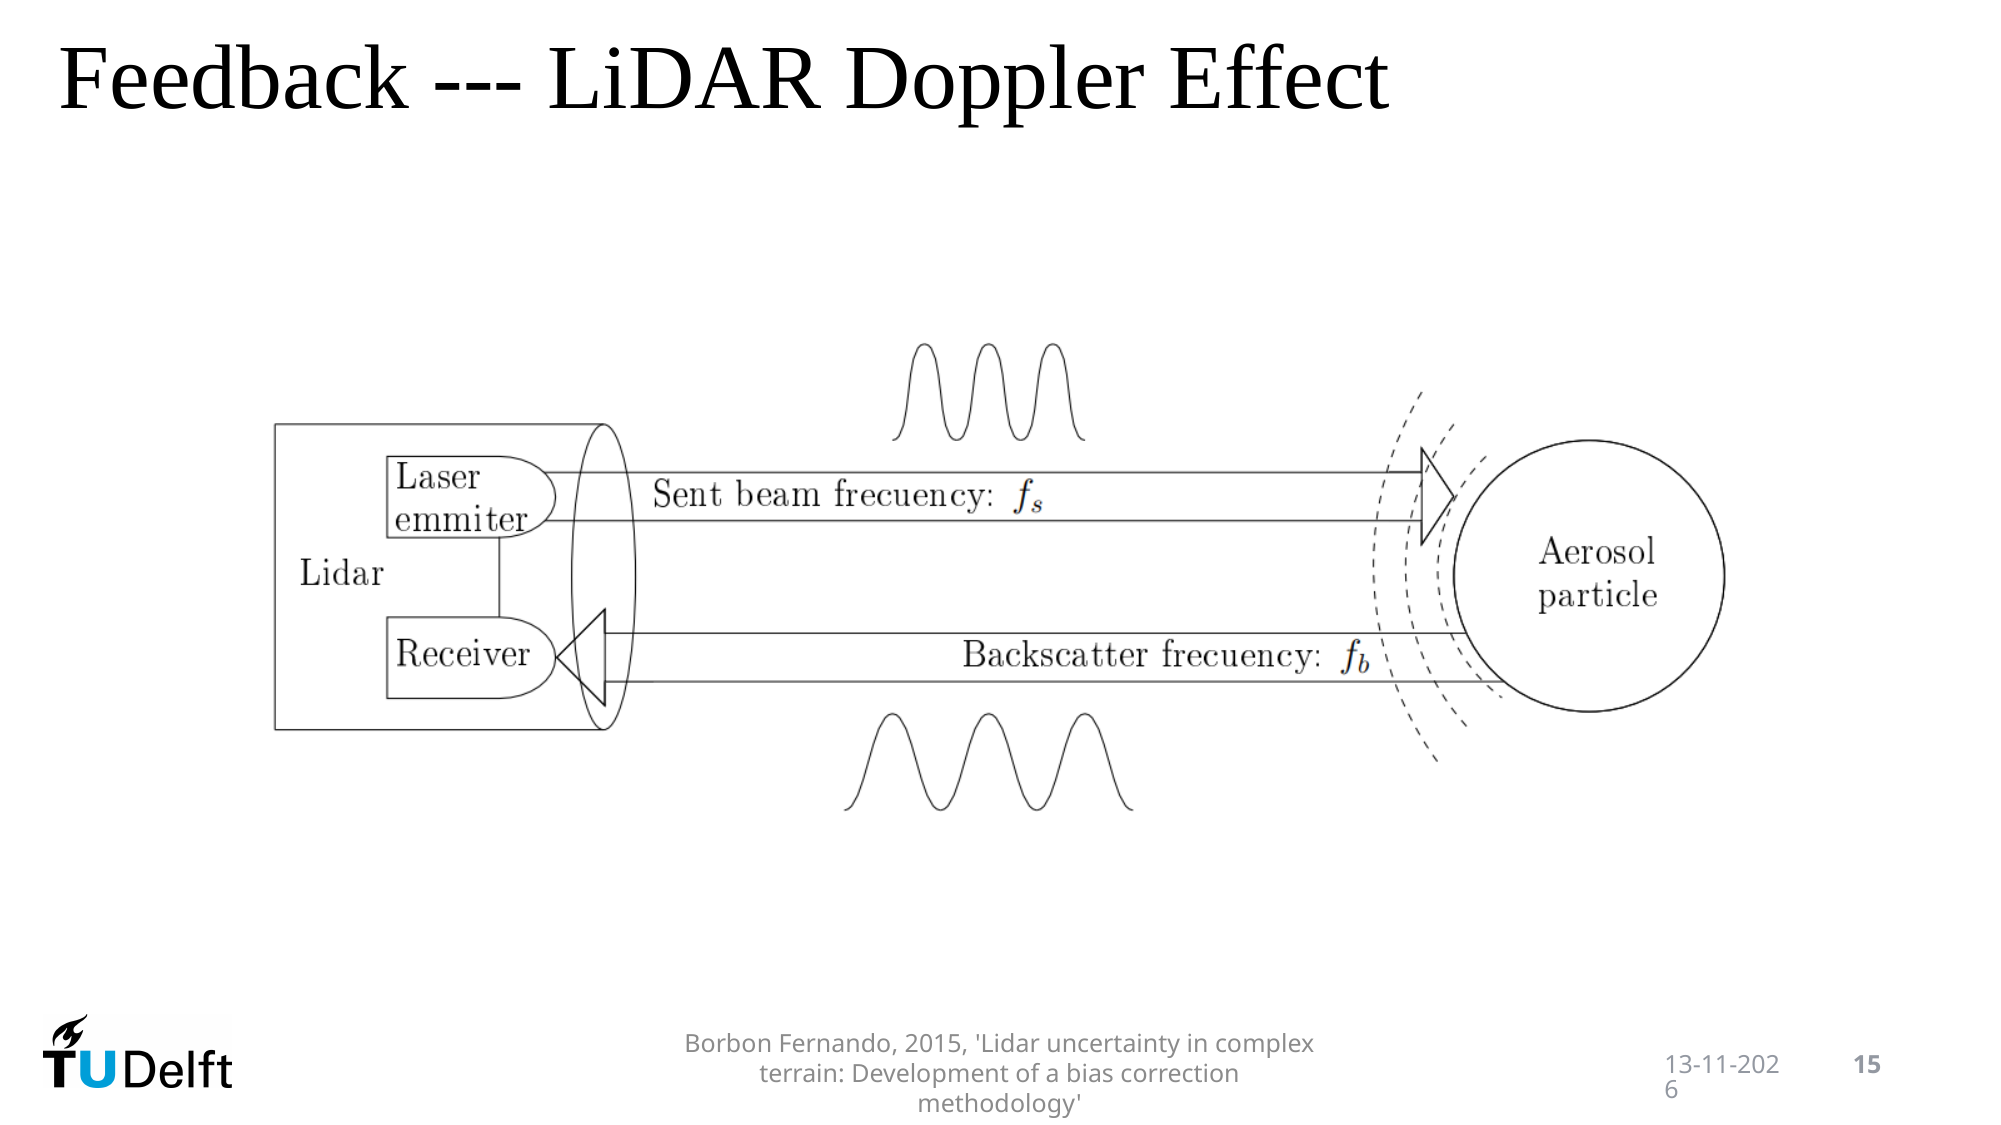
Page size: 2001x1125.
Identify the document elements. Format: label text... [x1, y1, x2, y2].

slide_number 15 [1833, 985, 1882, 1125]
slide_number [1664, 985, 1791, 1125]
text_box [117, 256, 1882, 985]
picture [241, 283, 1758, 842]
title Feedback --- LiDAR Doppler Effect [43, 18, 1769, 141]
footer Borbon Fernando, 2015, 'Lidar uncertainty in complex terrain: Development of a bias correction methodology' [662, 1042, 1338, 1103]
picture [43, 1014, 232, 1088]
